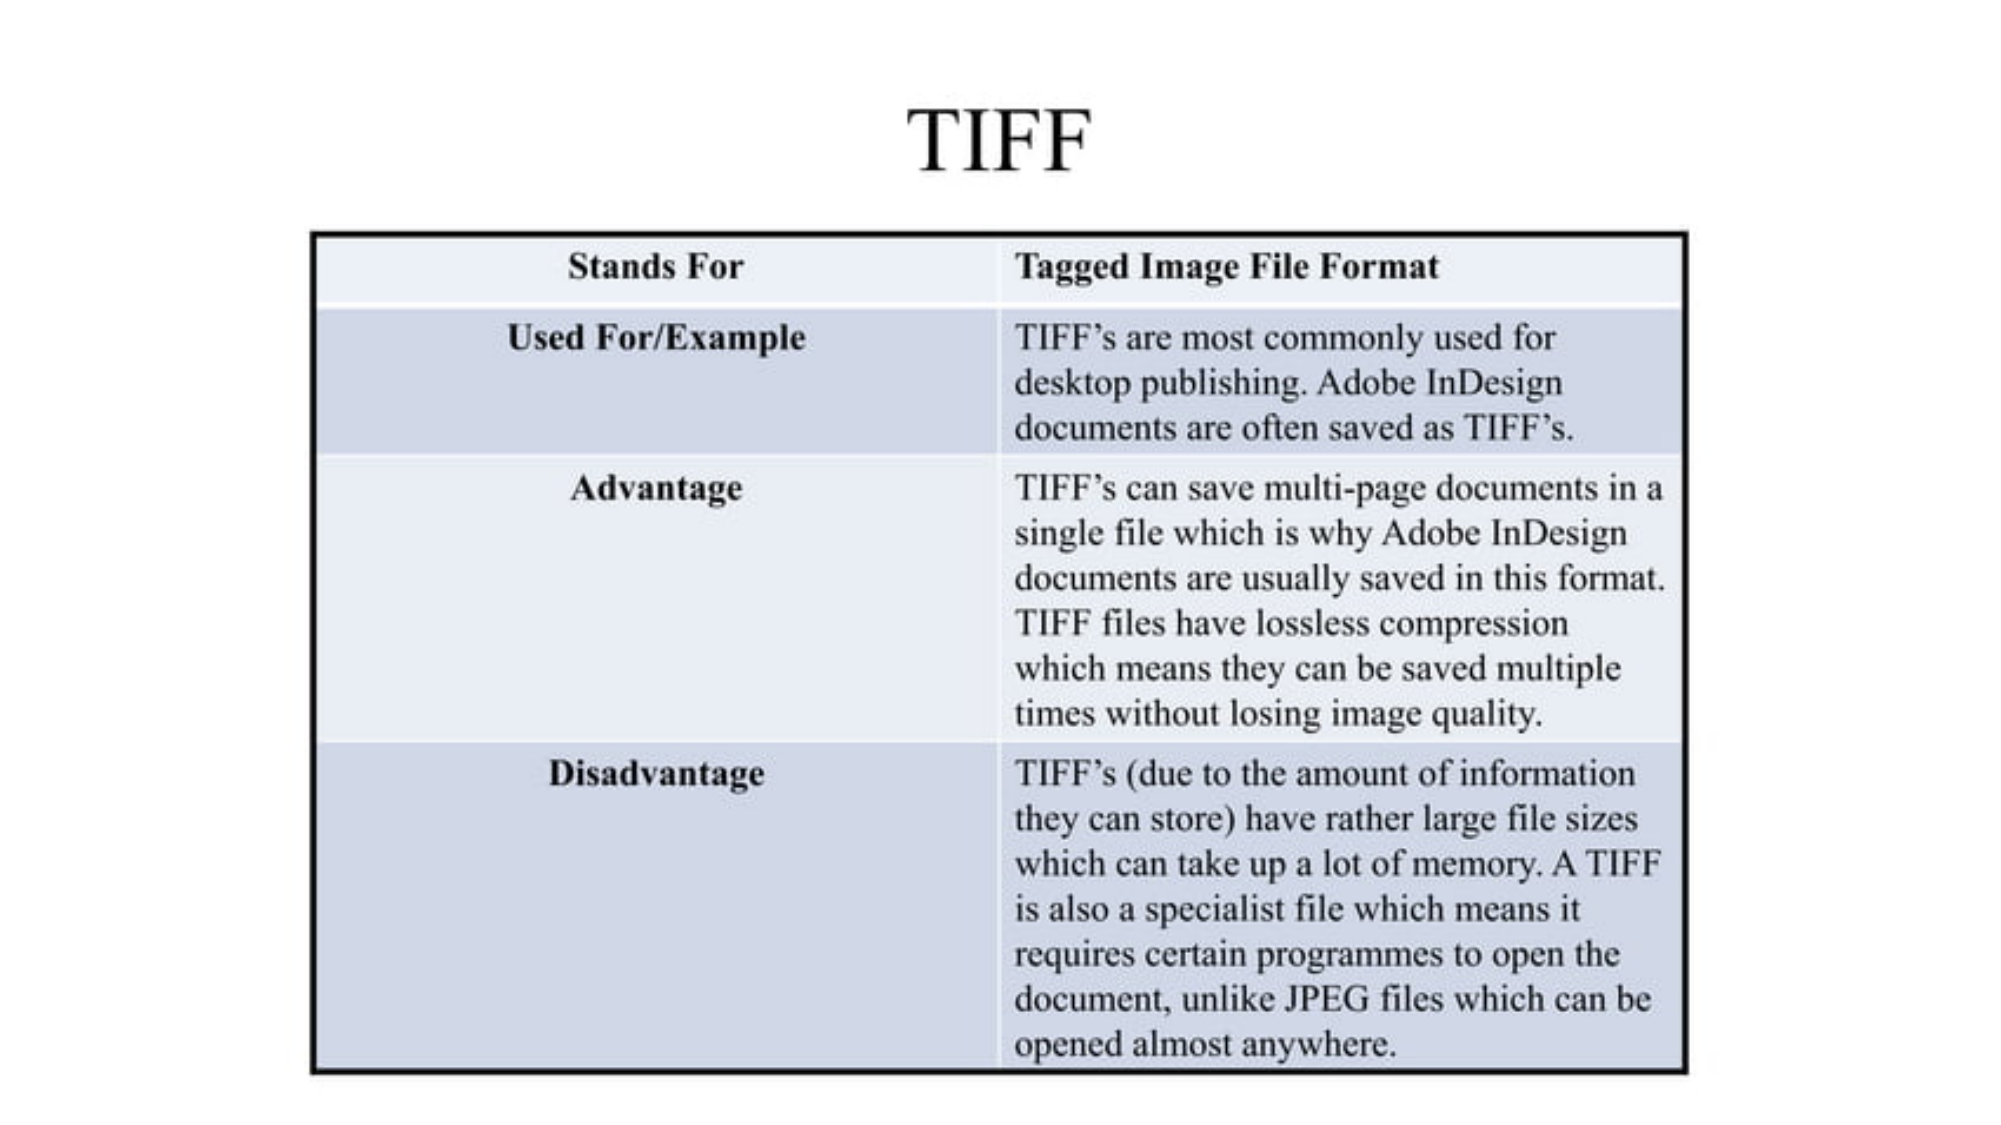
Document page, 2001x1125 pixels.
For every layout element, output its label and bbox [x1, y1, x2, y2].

picture [249, 0, 1751, 1125]
